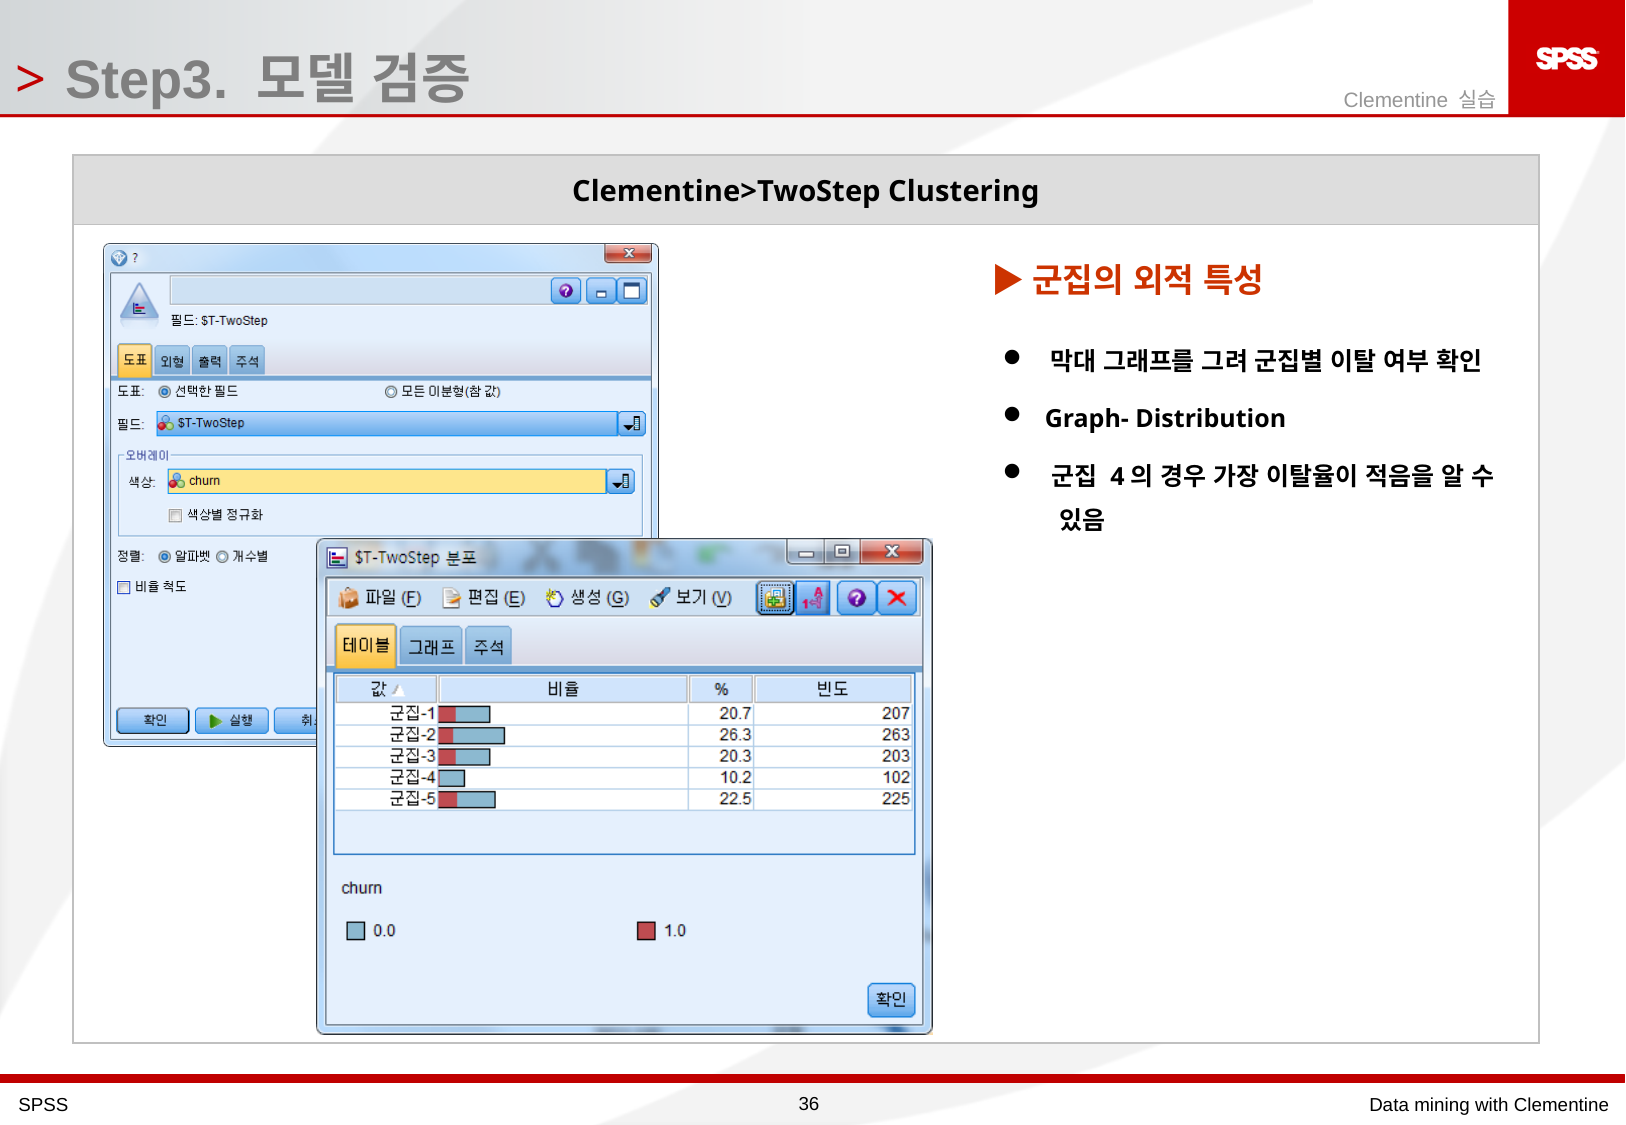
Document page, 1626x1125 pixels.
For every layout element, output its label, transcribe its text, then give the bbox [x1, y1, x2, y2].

text_box ▶군집의 외적 특성 [976, 252, 1372, 307]
text_box Clementine 실습 [1246, 82, 1512, 118]
text_box 막대 그래프를 그려 군집별 이탈 여부 확인 Graph- Distribution 군집 4의 경우 가장 이탈율이 적음을 알 수 있음 [988, 322, 1528, 543]
title Step3. 모델 검증 [0, 40, 1372, 118]
picture [103, 243, 933, 1036]
picture [1508, 0, 1625, 114]
table_header Clementine>TwoStep Clustering [74, 156, 1538, 224]
table_cell [74, 225, 1538, 1042]
